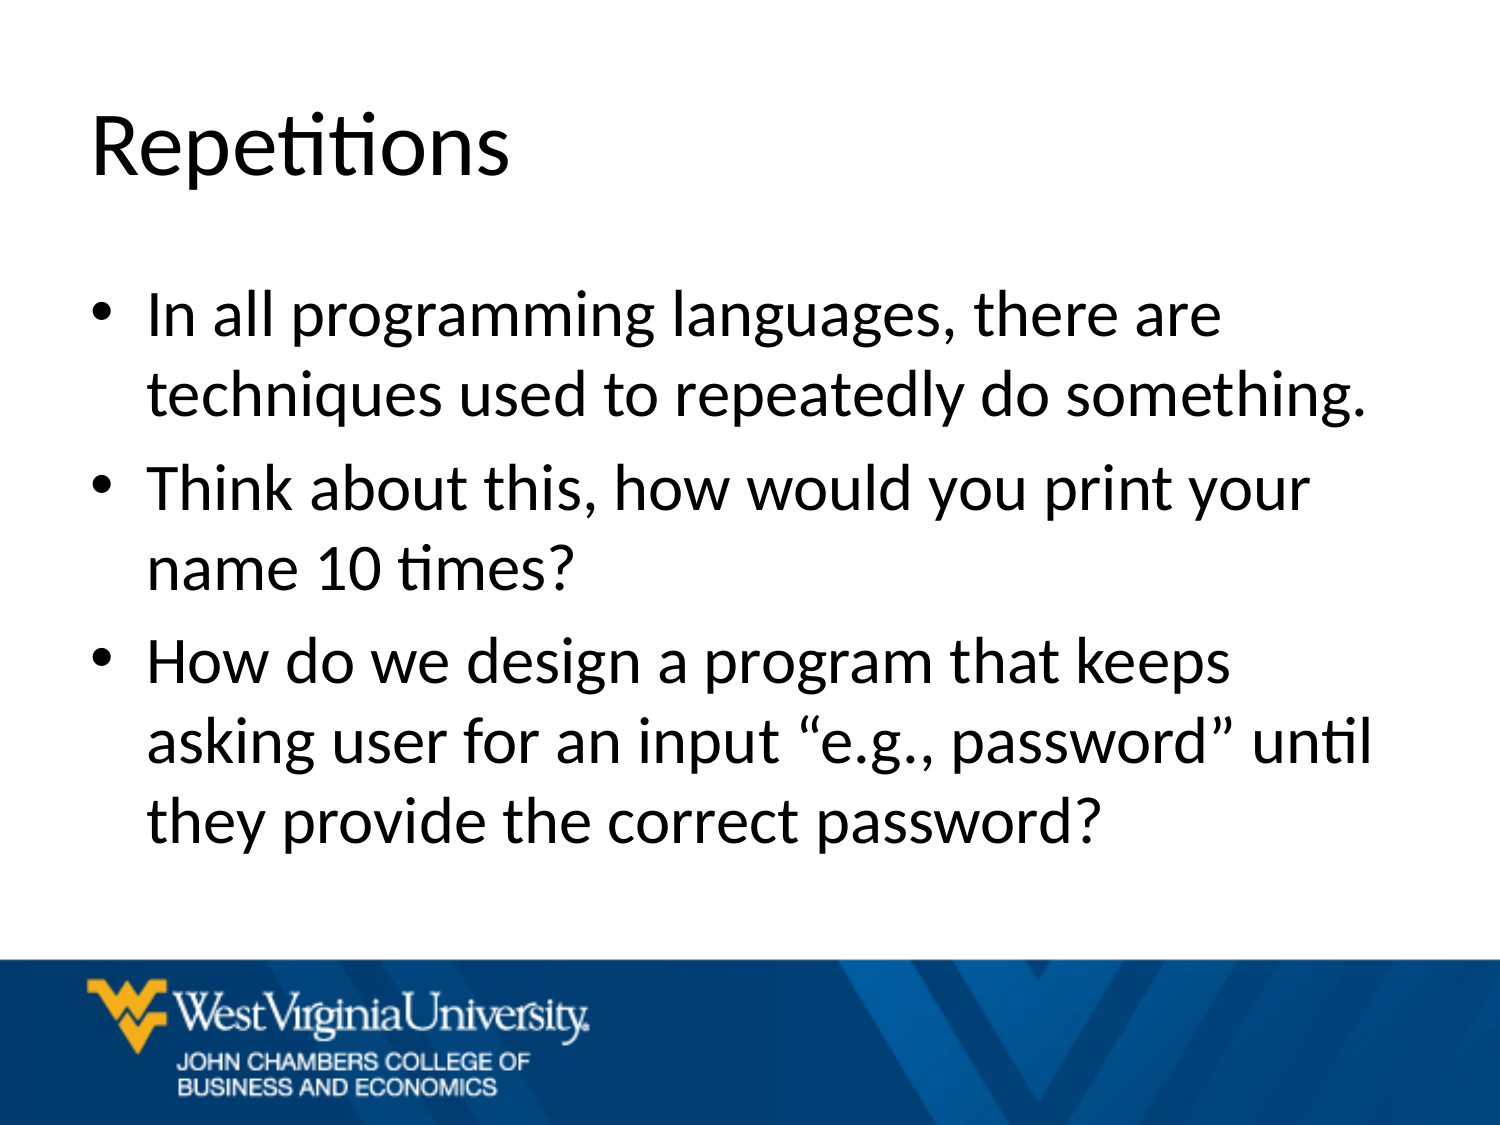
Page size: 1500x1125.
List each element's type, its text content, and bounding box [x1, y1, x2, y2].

picture [0, 0, 1500, 1125]
title Repetitions [75, 45, 1425, 233]
list In all programming languages, there are techniques used to repeatedly do something. Think about this, how would you print your name 10 times? How do we design a program that keeps asking user for an input “e.g., password” until they provide the correct password? [75, 262, 1425, 1005]
